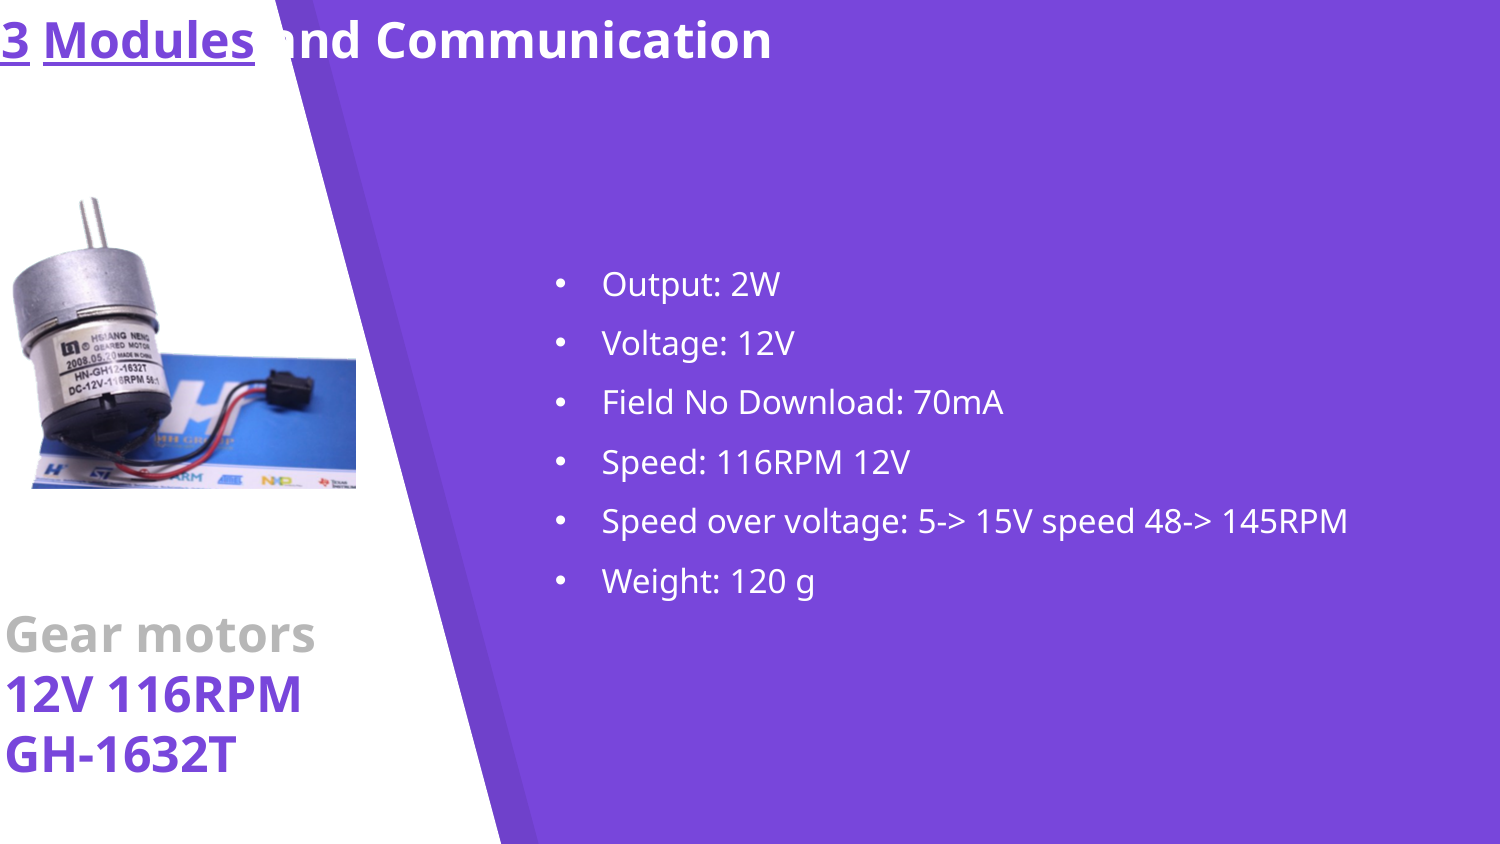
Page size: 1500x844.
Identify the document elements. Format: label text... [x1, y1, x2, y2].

picture [0, 182, 356, 511]
text_box Output: 2W Voltage: 12V Field No Download: 70mA Speed: 116RPM 12V Speed over voltage: 5-> 15V speed 48-> 145RPM Weight: 120 g [540, 252, 1500, 608]
text_box Gear motors 12V 116RPM GH-1632T [0, 595, 344, 790]
text_box 3.3 Modules and Communication [0, 1, 789, 76]
